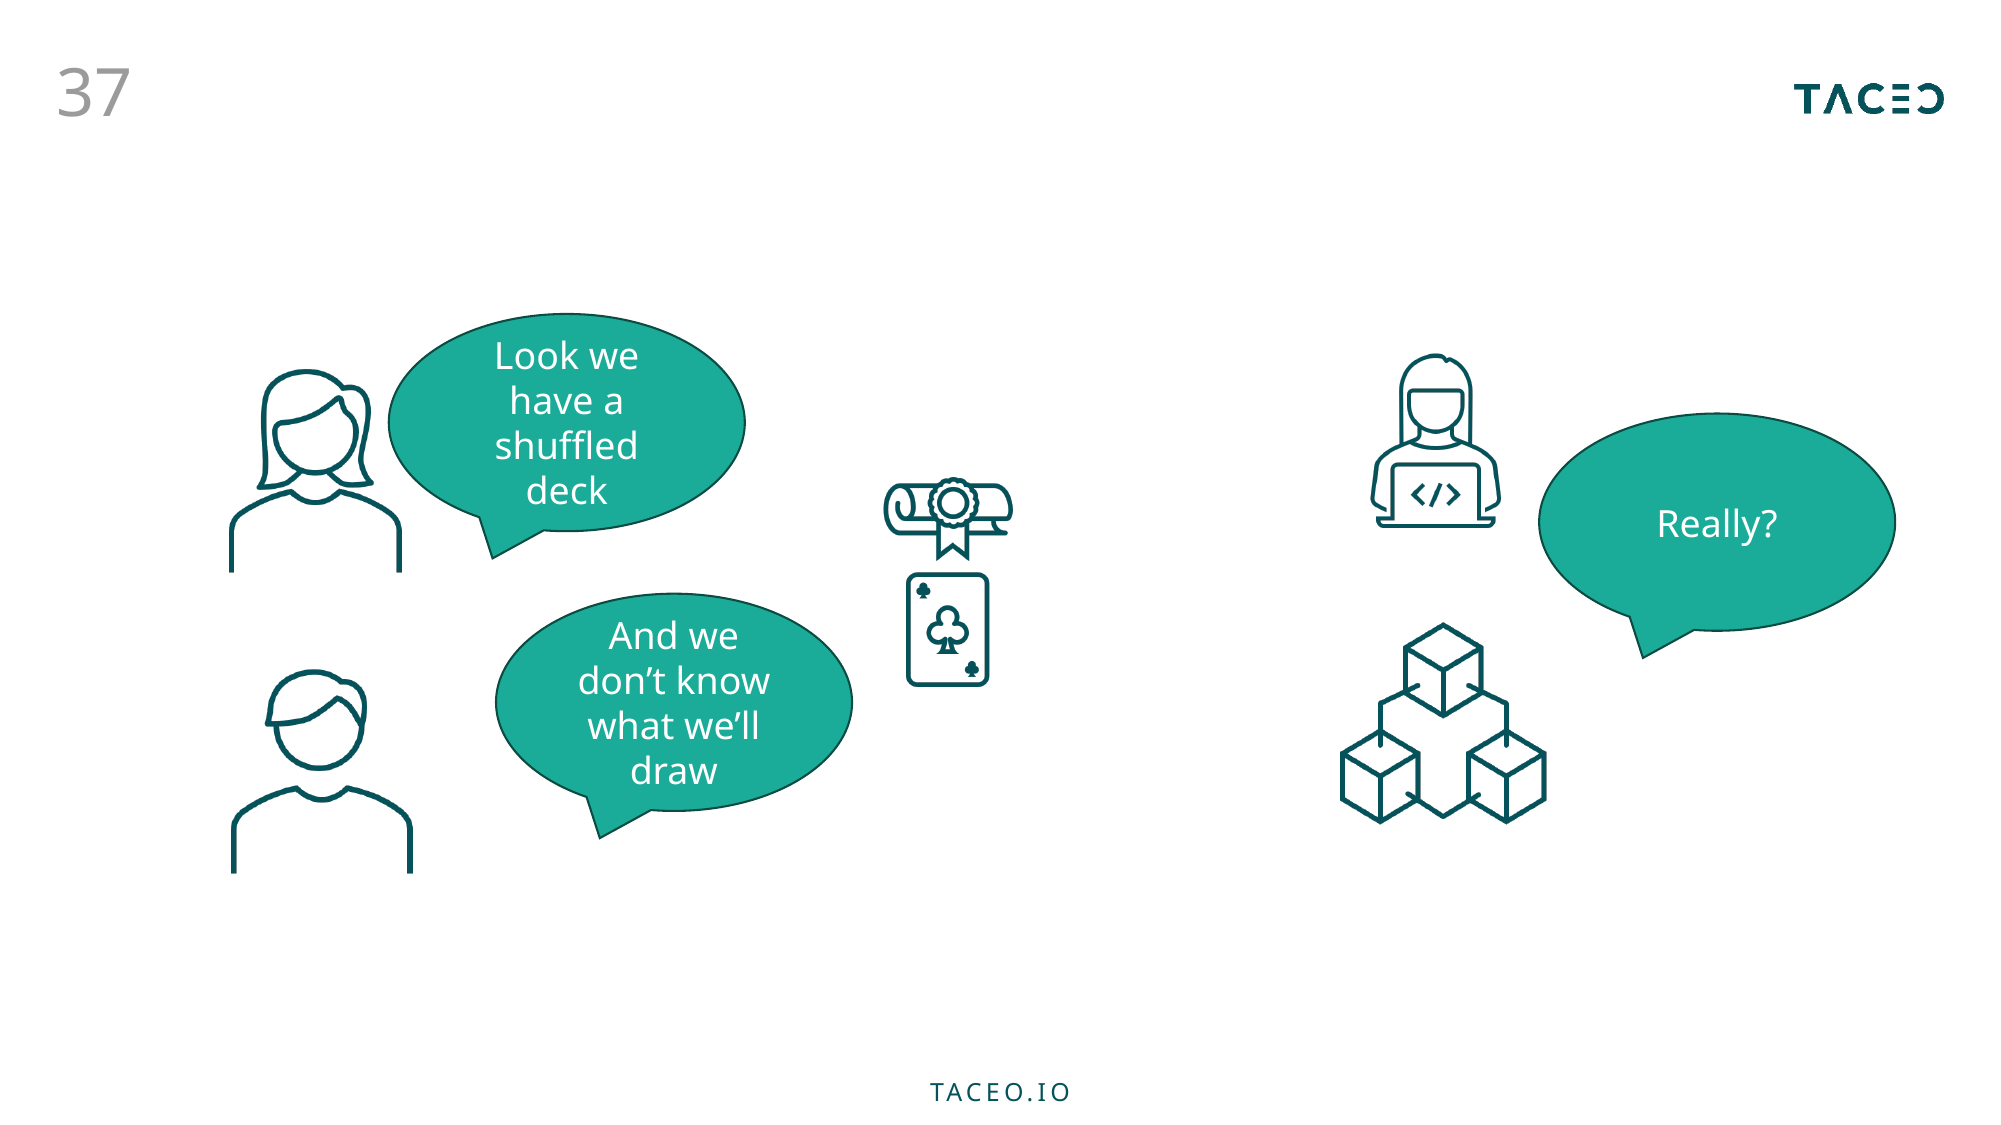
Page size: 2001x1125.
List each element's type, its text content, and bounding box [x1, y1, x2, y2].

footer TACEO.IO [662, 1051, 1338, 1111]
text_box Look we have a shuffled deck [431, 312, 746, 560]
picture [1337, 335, 1534, 532]
picture [1794, 83, 1944, 114]
picture [185, 640, 458, 913]
text_box Really? [1538, 412, 1897, 660]
picture [1322, 602, 1564, 844]
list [185, 351, 445, 610]
picture [872, 443, 1023, 705]
text_box And we don’t know what we’ll draw [494, 592, 854, 840]
slide_number 37 [56, 50, 168, 131]
